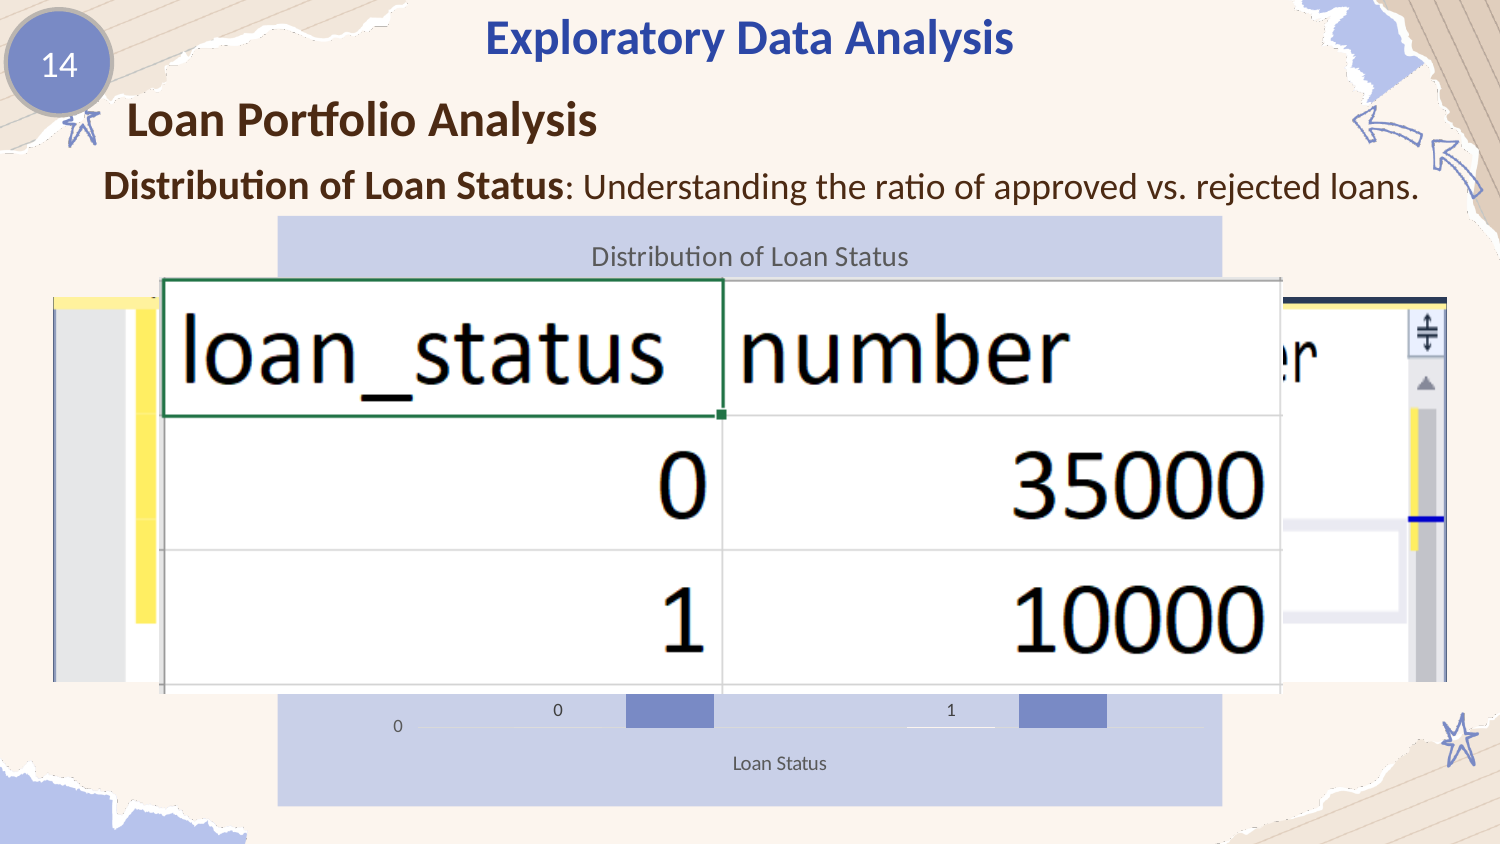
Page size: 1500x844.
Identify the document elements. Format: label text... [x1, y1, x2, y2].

chart [277, 215, 1223, 277]
text_box Exploratory Data Analysis [299, 0, 1200, 72]
chart [277, 694, 1223, 807]
picture [0, 0, 1500, 844]
text_box Distribution of Loan Status: Understanding the ratio of approved vs. rejected loans. [88, 150, 1447, 215]
text_box Loan Portfolio Analysis [112, 79, 668, 150]
text_box 14 [3, 7, 115, 118]
